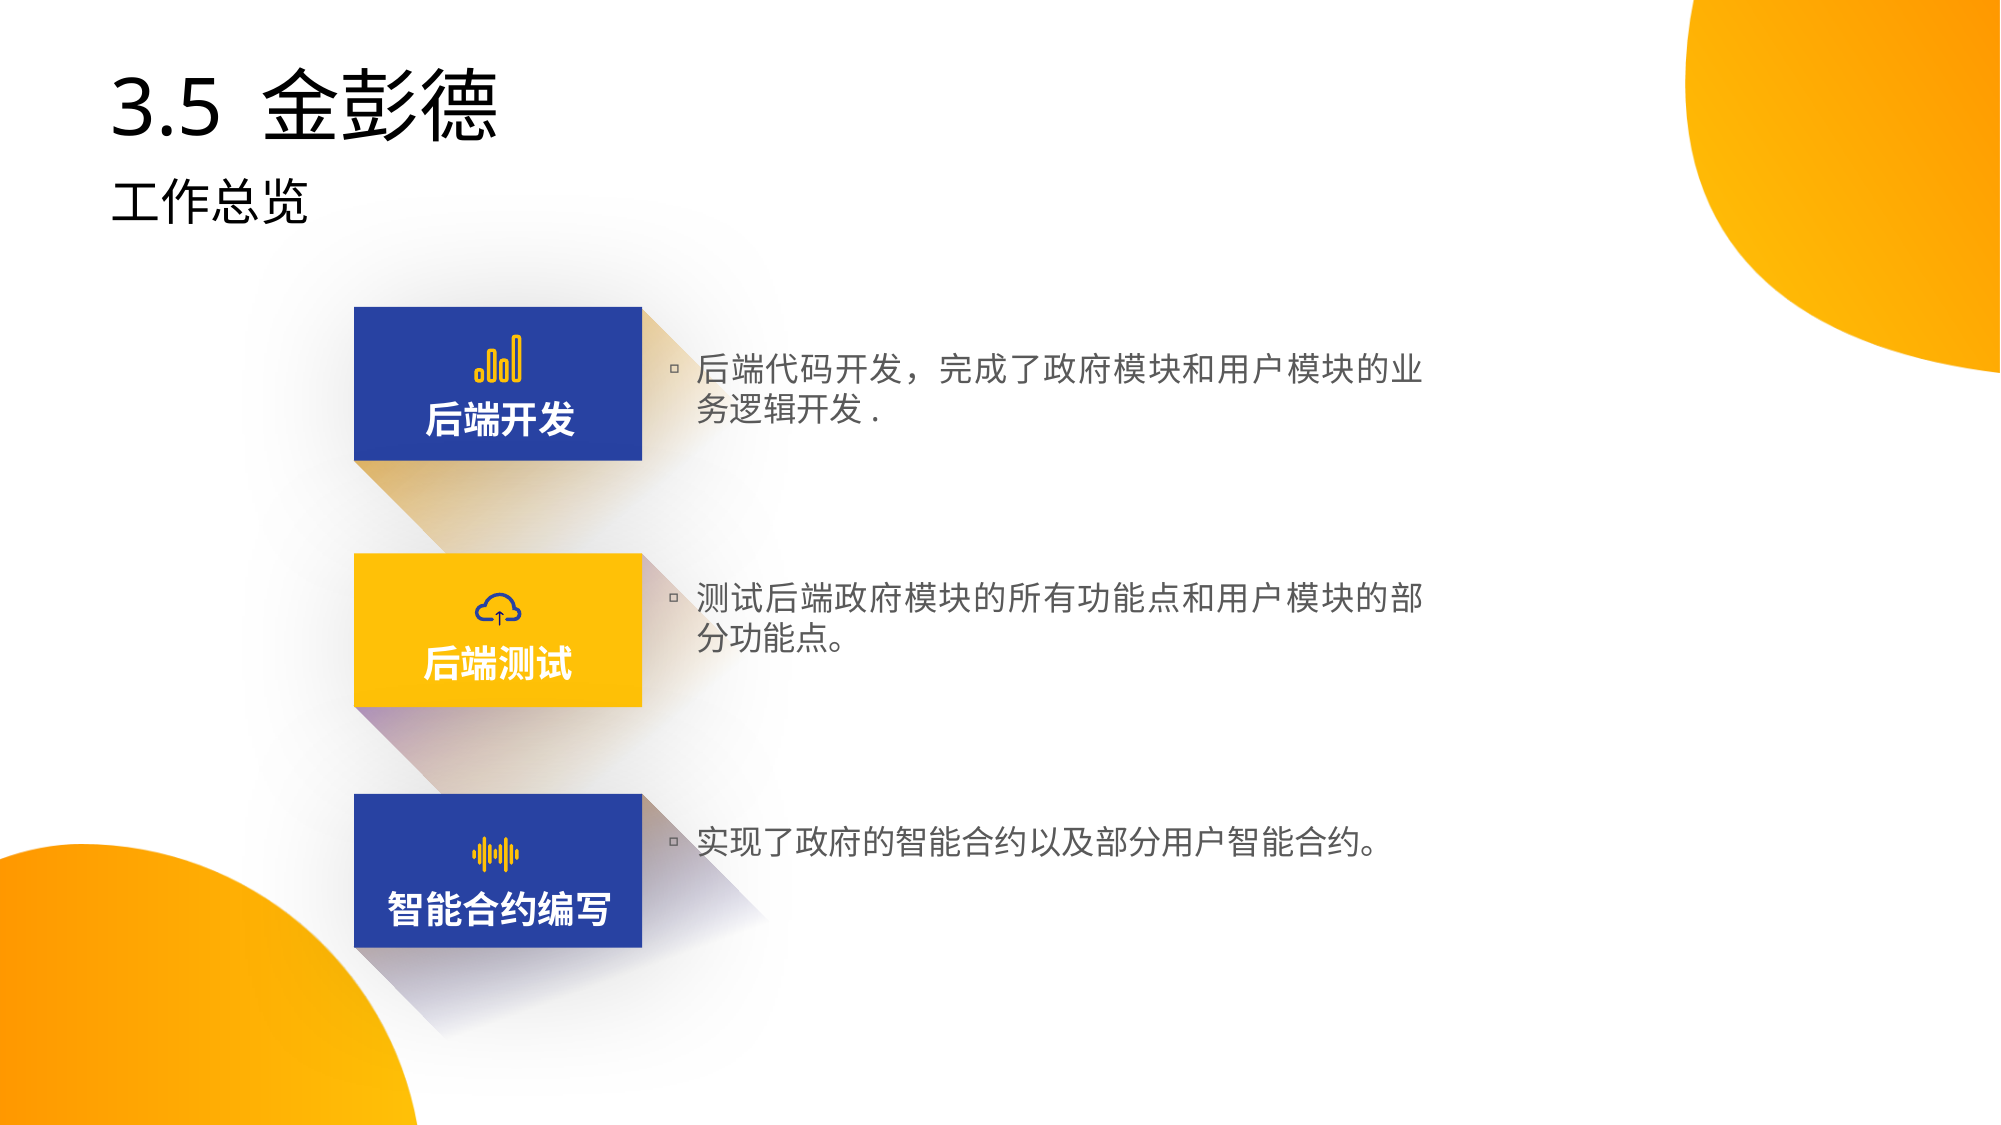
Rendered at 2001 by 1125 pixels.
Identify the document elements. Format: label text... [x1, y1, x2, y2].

picture [0, 844, 418, 1125]
text_box 3.5 金彭德 [95, 59, 1685, 161]
text_box 工作总览 [95, 163, 521, 239]
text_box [353, 793, 932, 1084]
text_box 测试后端政府模块的所有功能点和用户模块的部分功能点。 [932, 570, 1439, 665]
picture [1685, 0, 2000, 373]
text_box 后端代码开发，完成了政府模块和用户模块的业务逻辑开发. [932, 340, 1439, 436]
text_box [353, 306, 932, 553]
text_box 实现了政府的智能合约以及部分用户智能合约。 [932, 813, 1439, 869]
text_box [351, 553, 932, 844]
